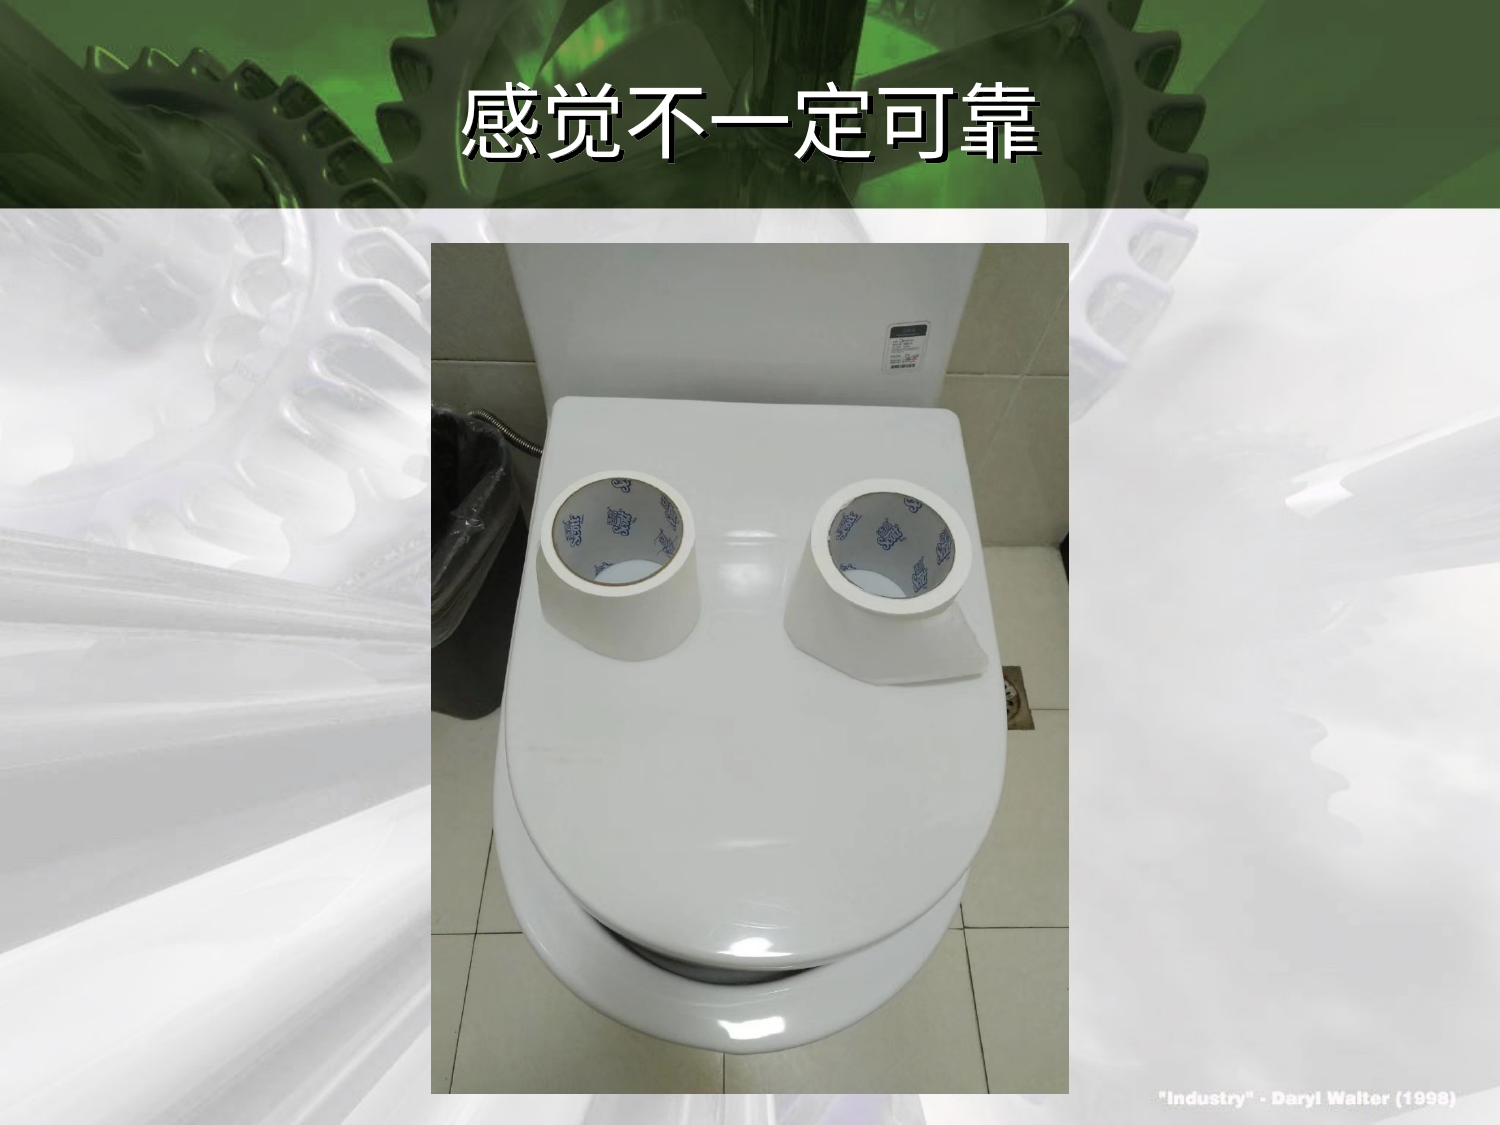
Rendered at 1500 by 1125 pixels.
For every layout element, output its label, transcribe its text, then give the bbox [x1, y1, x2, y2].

title 感觉不一定可靠 [112, 24, 1388, 213]
picture [0, 0, 1500, 1125]
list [430, 243, 1070, 1095]
